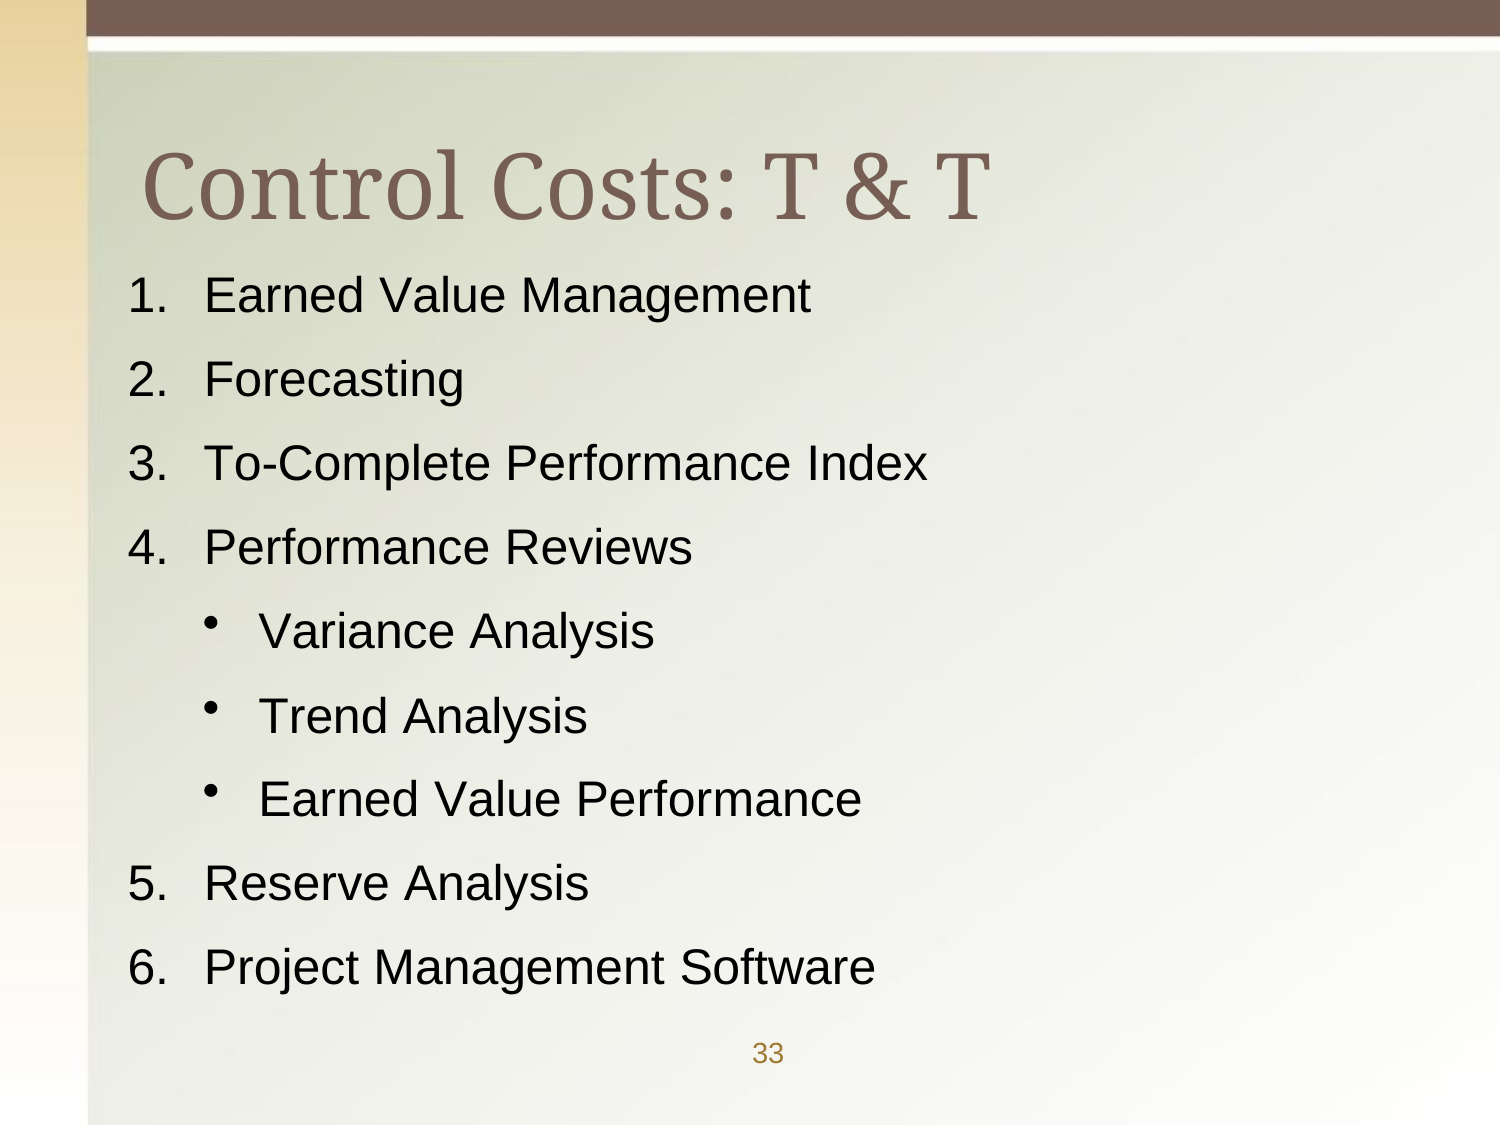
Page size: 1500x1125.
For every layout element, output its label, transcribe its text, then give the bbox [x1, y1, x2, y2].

text_box [0, 0, 1500, 1125]
slide_number 33 [747, 1033, 789, 1125]
list Earned Value Management Forecasting To-Complete Performance Index Performance Reviews Variance Analysis Trend Analysis Earned Value Performance Reserve Analysis Project Management Software [100, 262, 1400, 995]
title Control Costs: T & T [87, 128, 1412, 317]
